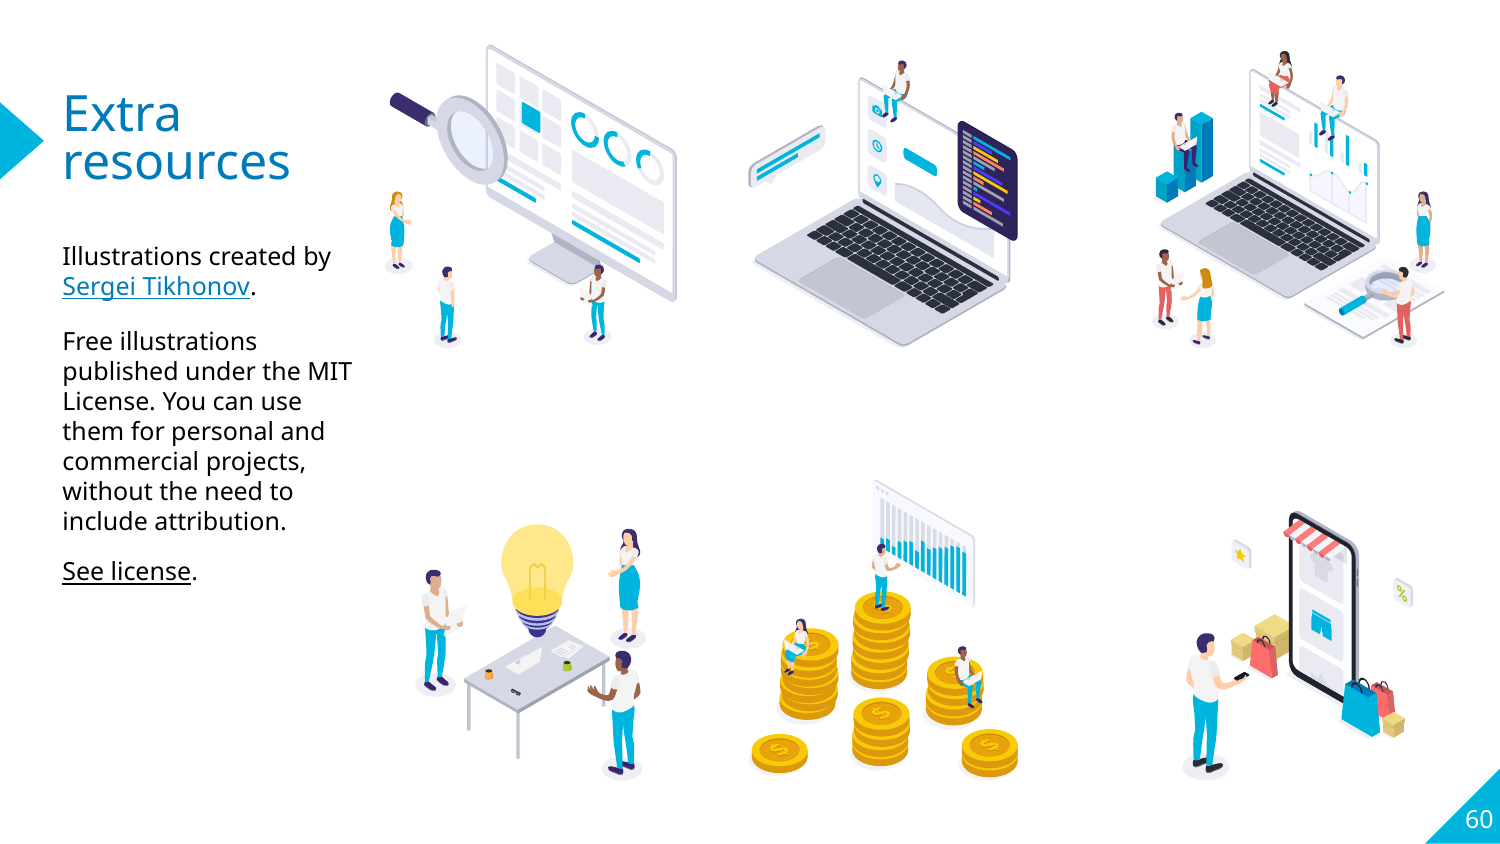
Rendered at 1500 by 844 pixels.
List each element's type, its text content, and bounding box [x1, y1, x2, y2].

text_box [748, 479, 1018, 781]
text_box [384, 44, 678, 349]
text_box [1182, 510, 1414, 781]
title Extra resources [62, 102, 319, 180]
slide_number ‹#› [1418, 760, 1494, 838]
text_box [748, 60, 1018, 349]
text_box Illustrations created by Sergei Tikhonov. Free illustrations published under the MIT License. You can use them for personal and commercial projects, without the need to include attribution. See license. [62, 240, 355, 743]
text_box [1151, 50, 1445, 349]
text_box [414, 524, 647, 781]
